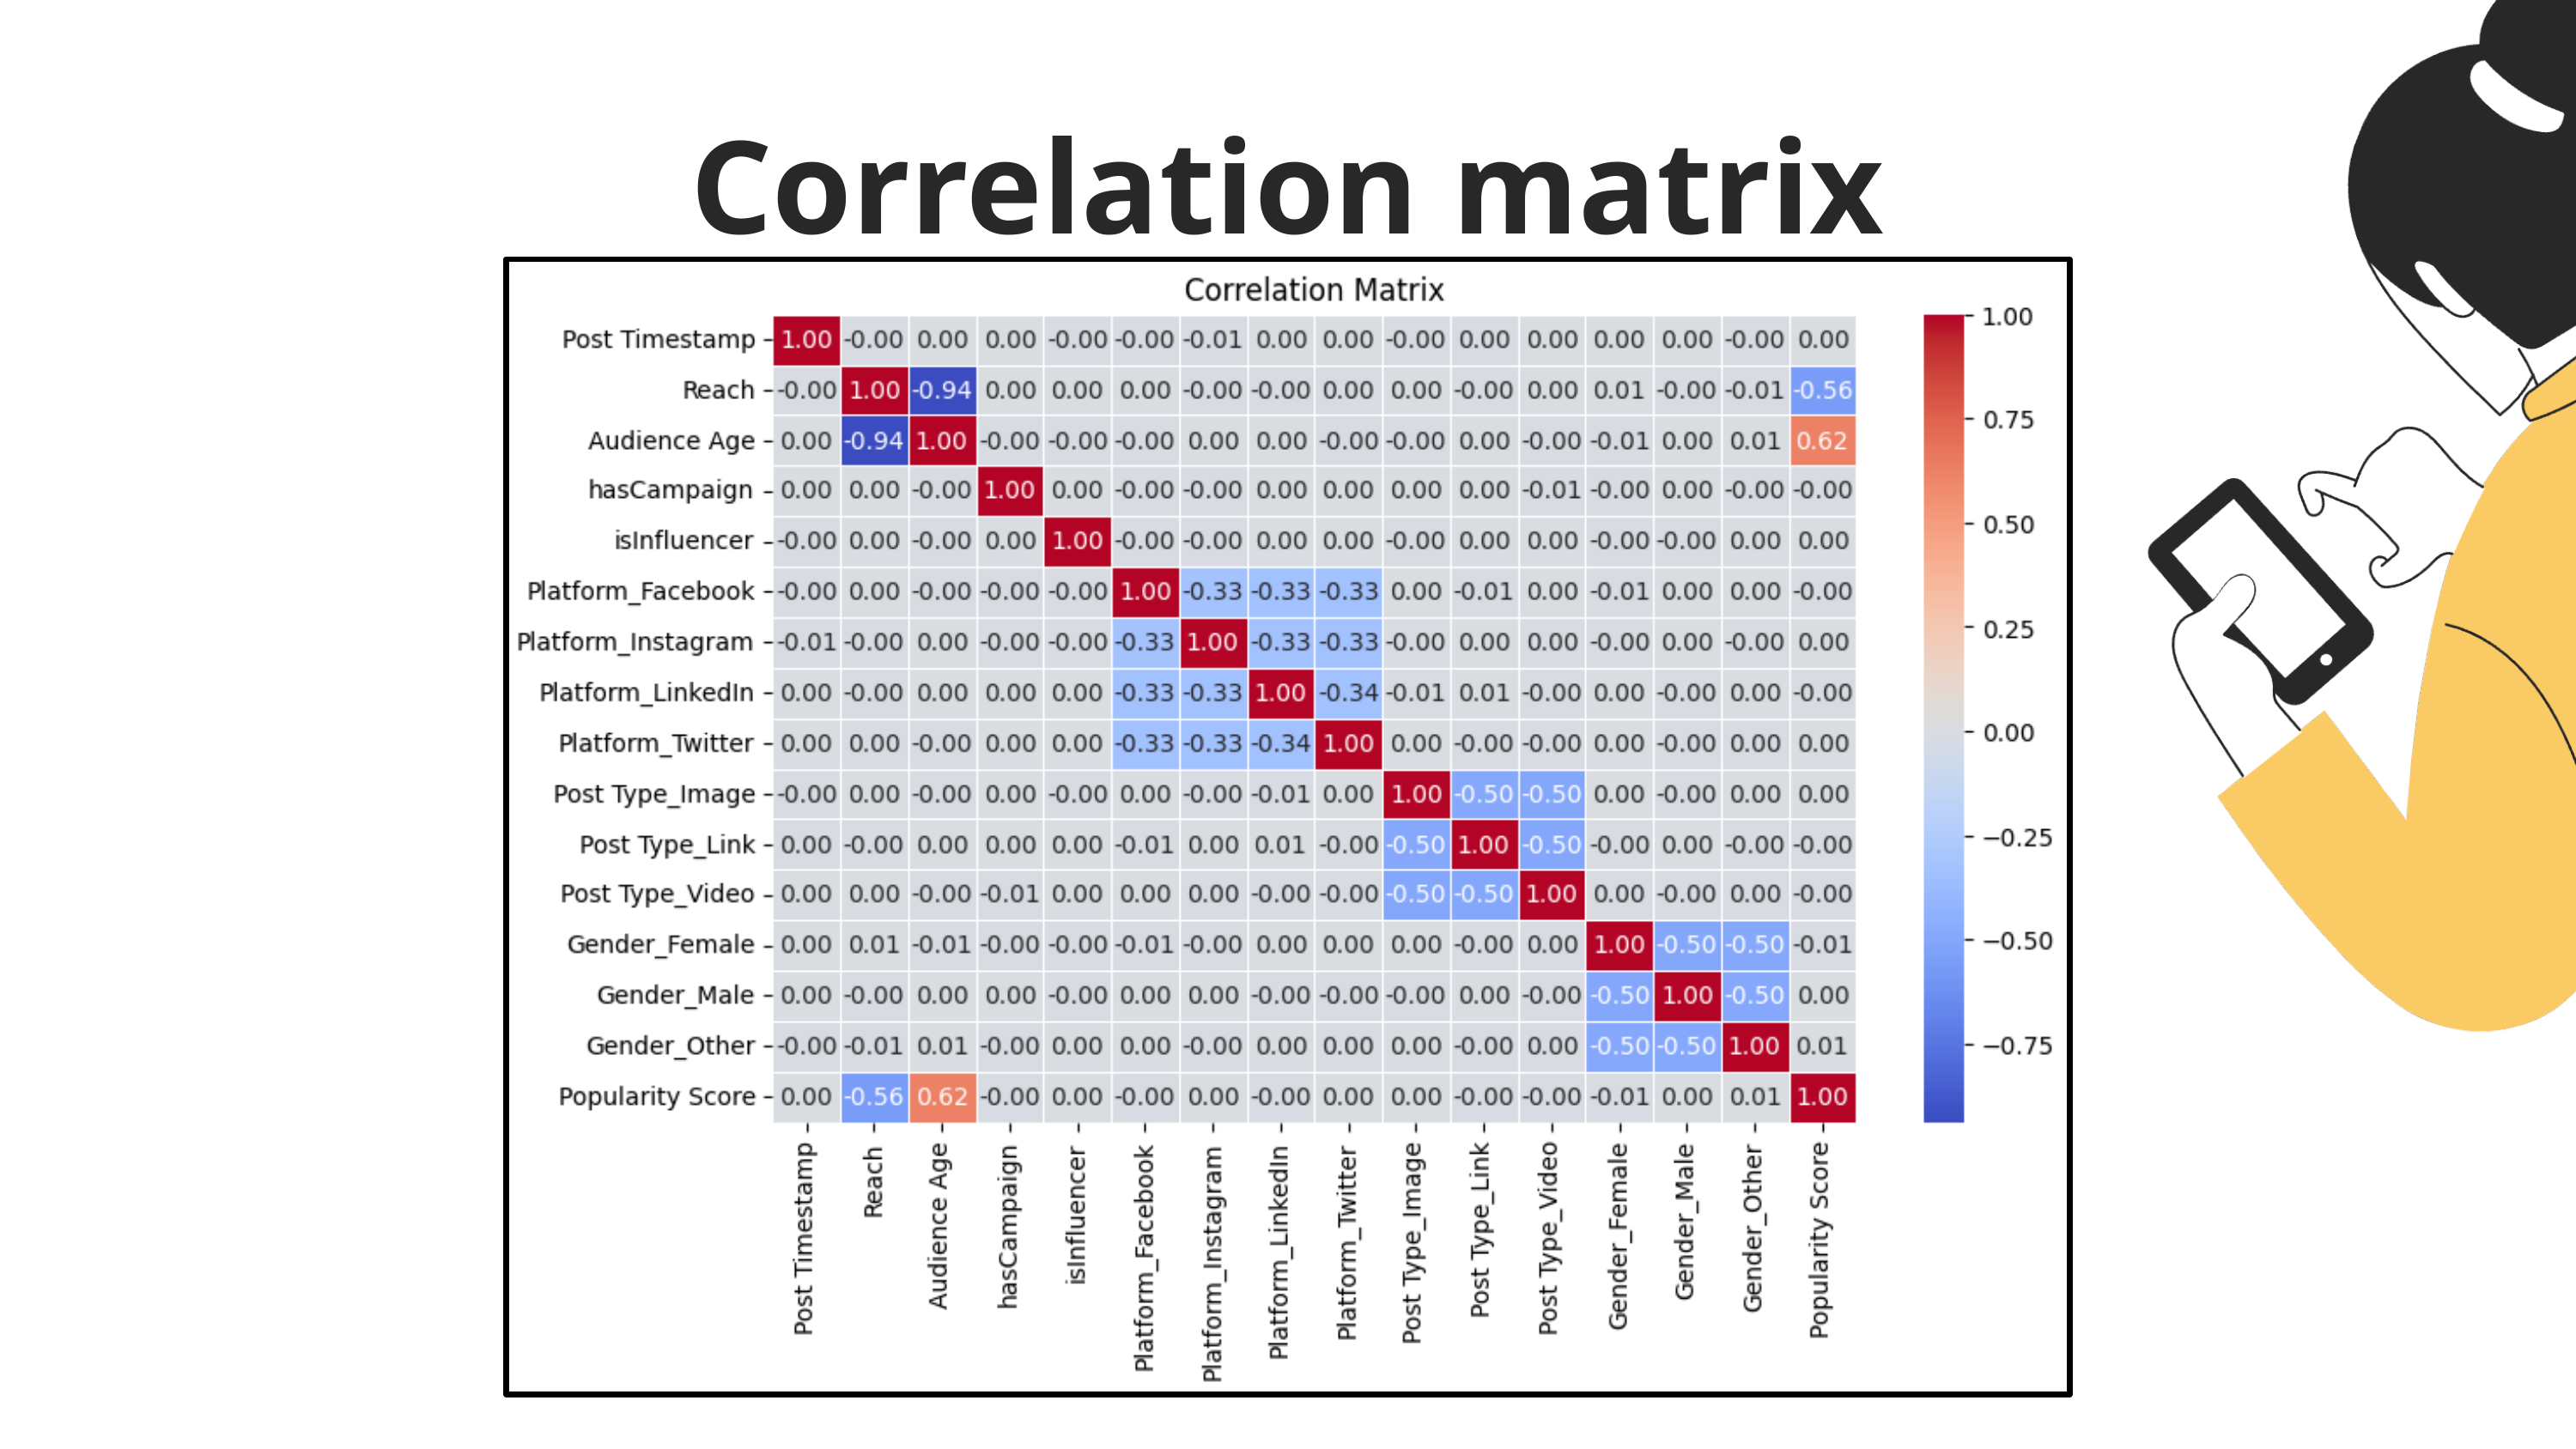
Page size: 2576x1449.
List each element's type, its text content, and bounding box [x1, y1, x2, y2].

picture [508, 0, 2576, 1392]
text_box Correlation matrix [0, 62, 1974, 260]
